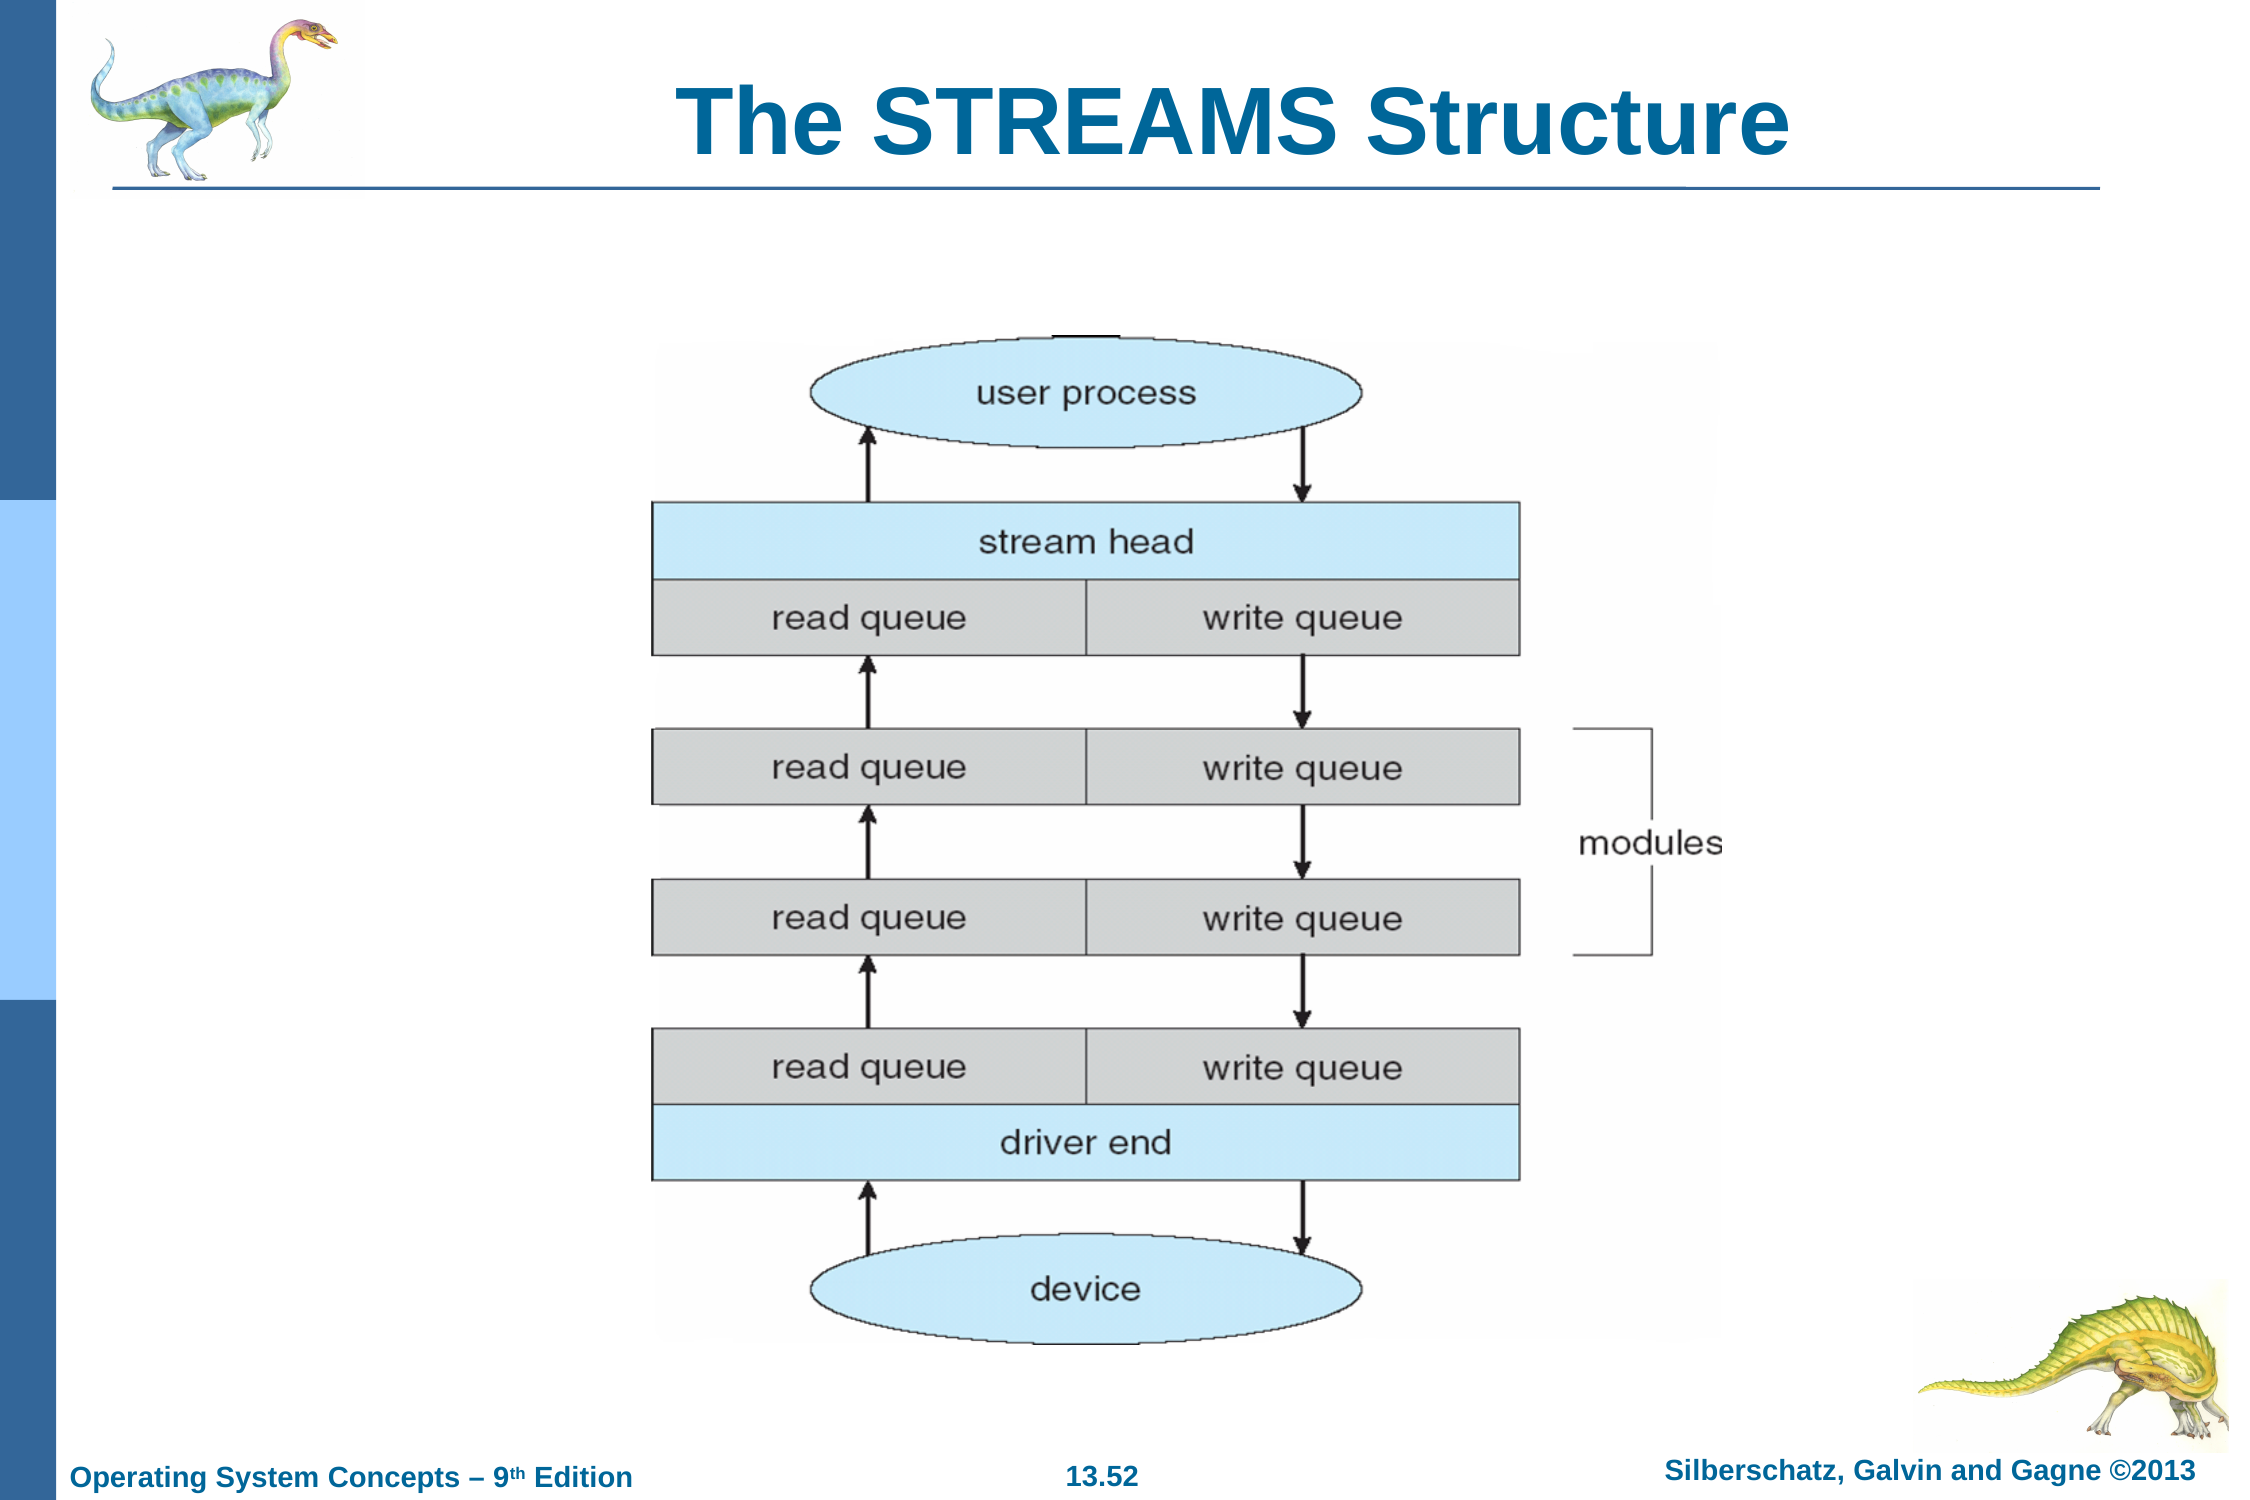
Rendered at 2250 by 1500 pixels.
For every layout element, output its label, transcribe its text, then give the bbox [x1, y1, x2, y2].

picture [1913, 1279, 2229, 1453]
title The STREAMS Structure [277, 0, 2190, 185]
picture [649, 334, 1722, 1345]
picture [70, 0, 365, 199]
